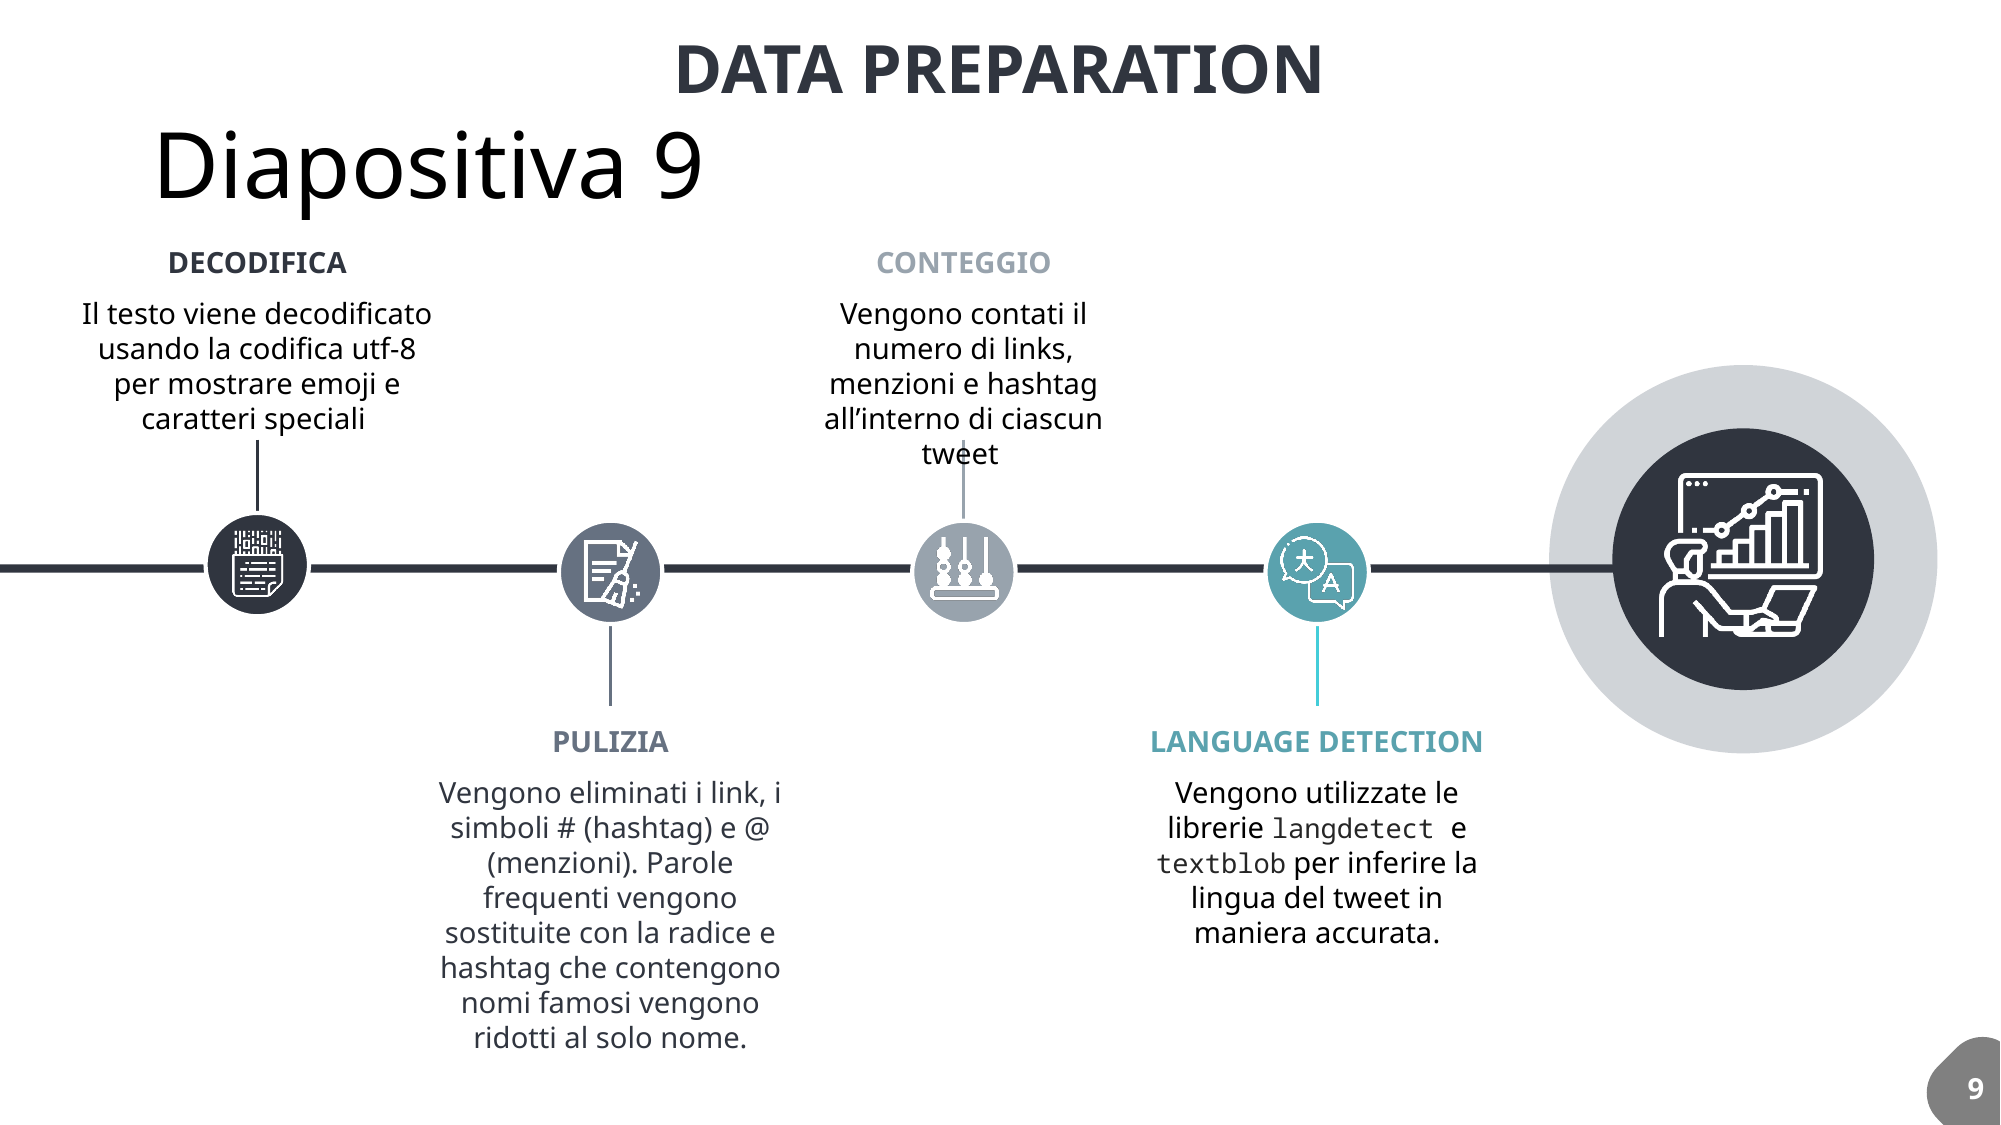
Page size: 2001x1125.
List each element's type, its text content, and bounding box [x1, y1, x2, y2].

text_box LANGUAGE DETECTION [1150, 723, 1485, 759]
text_box [1611, 427, 1876, 692]
text_box DATA PREPARATION [673, 27, 1327, 59]
text_box [1016, 563, 1265, 574]
picture [577, 540, 646, 609]
title Diapositiva 9 [137, 59, 1863, 278]
text_box [911, 519, 1017, 626]
text_box Vengono utilizzate le librerie langdetect e textblob per inferire la lingua del tweet in maniera accurata. [1140, 774, 1494, 950]
text_box Vengono contati il numero di links, menzioni e hashtag all’interno di ciascun tweet [787, 295, 1141, 470]
text_box 9 [1952, 1063, 2000, 1113]
text_box [663, 563, 911, 574]
text_box [0, 563, 205, 574]
text_box PULIZIA [552, 723, 670, 759]
picture [1280, 536, 1354, 610]
text_box Vengono eliminati i link, i simboli # (hashtag) e @ (menzioni). Parole frequenti vengono sostituite con la radice e hashtag che contengono nomi famosi vengono ridotti al solo nome. [434, 774, 787, 1055]
text_box [1370, 563, 1612, 574]
text_box [1548, 363, 1939, 755]
text_box [1264, 519, 1370, 626]
text_box [1925, 1035, 2000, 1125]
text_box Il testo viene decodificato usando la codifica utf-8 per mostrare emoji e caratteri speciali [80, 295, 434, 436]
picture [1653, 467, 1828, 642]
text_box [310, 563, 558, 574]
picture [930, 534, 999, 603]
picture [222, 528, 293, 599]
text_box [204, 511, 311, 618]
text_box [557, 519, 664, 626]
